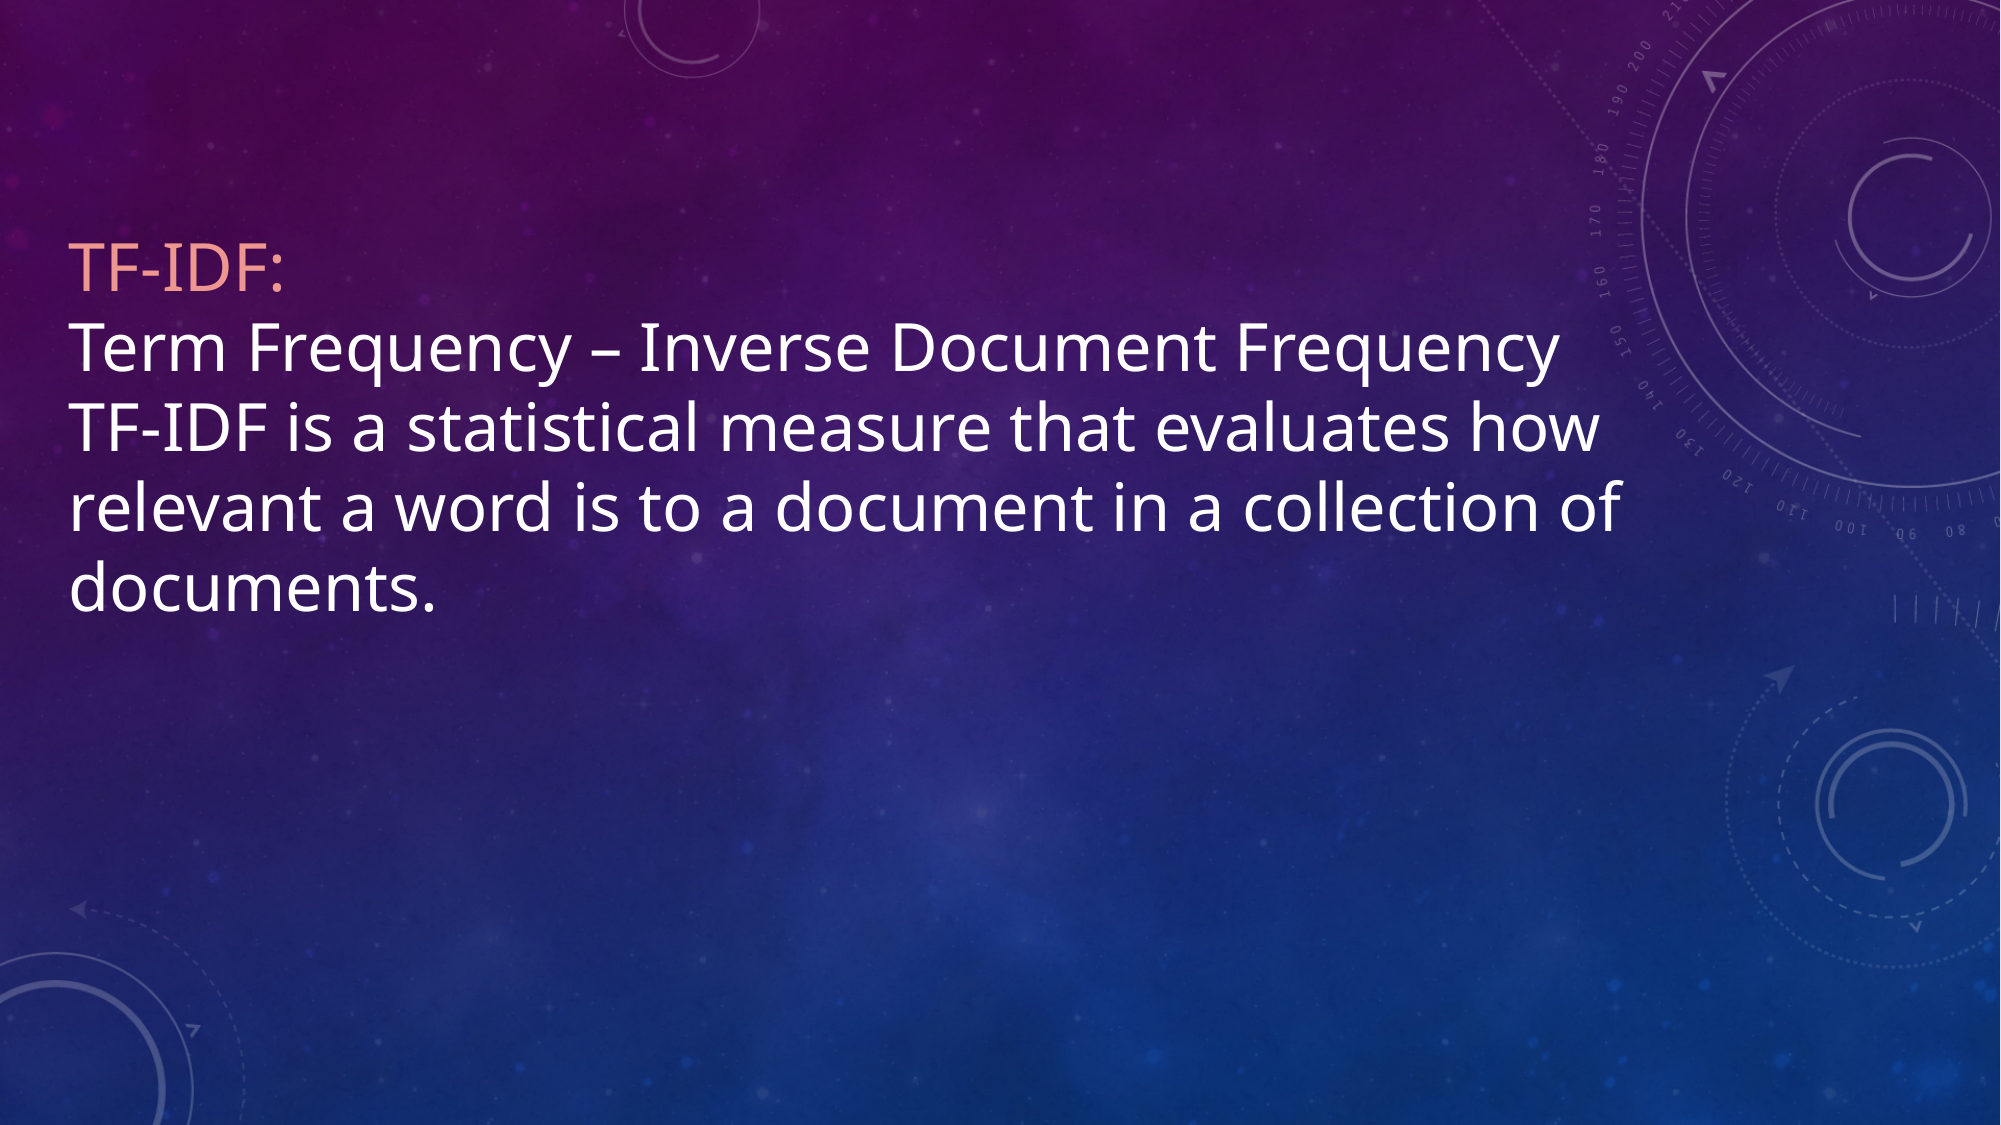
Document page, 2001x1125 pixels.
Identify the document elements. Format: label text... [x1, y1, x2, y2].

text_box TF-IDF: Term Frequency – Inverse Document Frequency TF-IDF is a statistical measure that evaluates how relevant a word is to a document in a collection of documents. [61, 217, 1782, 632]
picture [0, 0, 2001, 1125]
